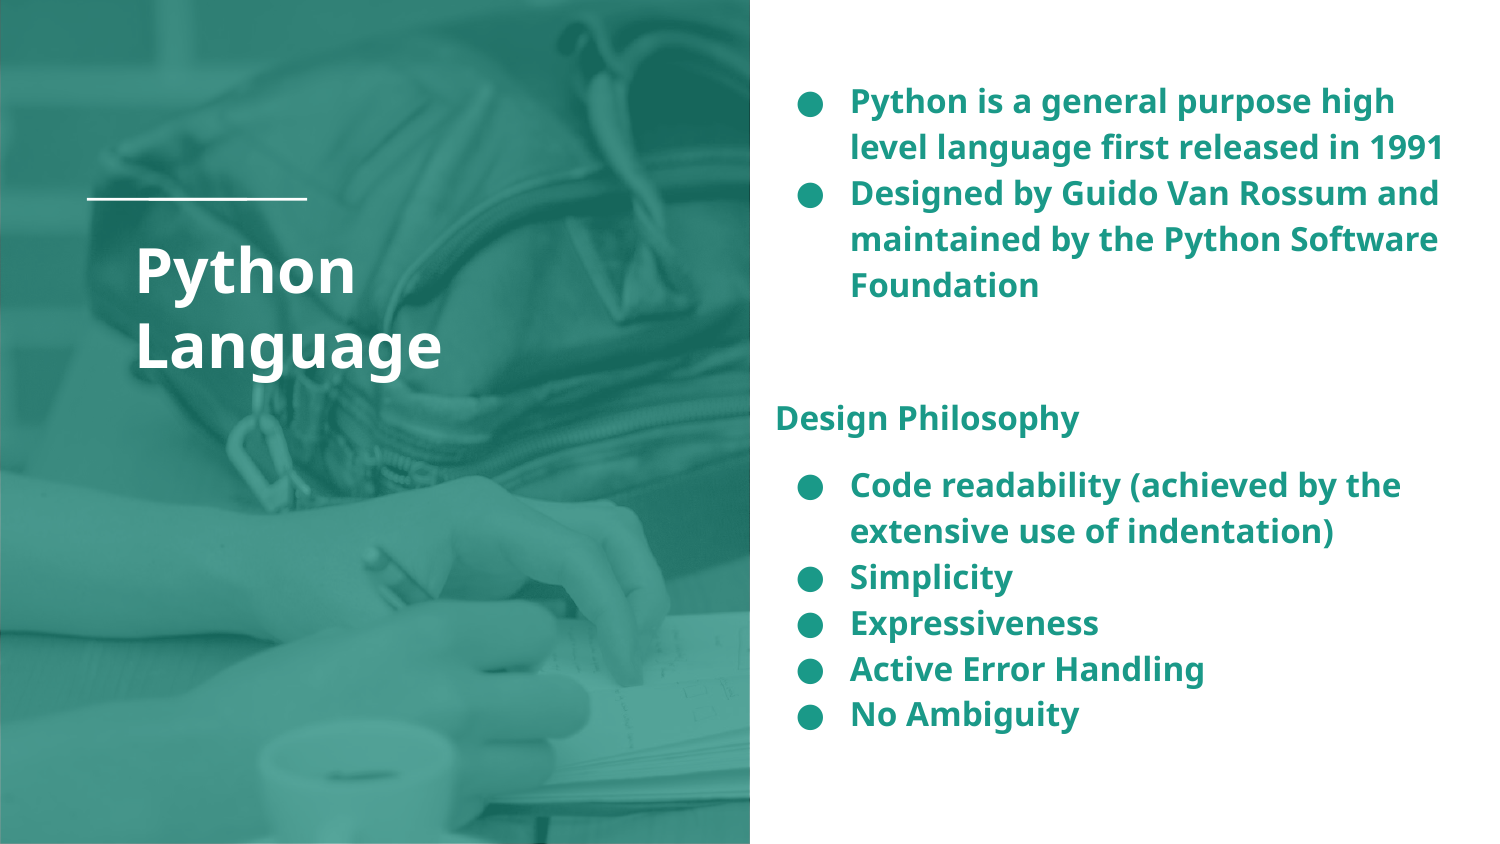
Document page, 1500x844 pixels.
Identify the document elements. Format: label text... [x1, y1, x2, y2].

list Python is a general purpose high level language first released in 1991 Designed by Guido Van Rossum and maintained by the Python Software Foundation Design Philosophy Code readability (achieved by the extensive use of indentation) Simplicity Expressiveness Active Error Handling No Ambiguity [760, 59, 1474, 755]
title Python Language [119, 216, 662, 494]
